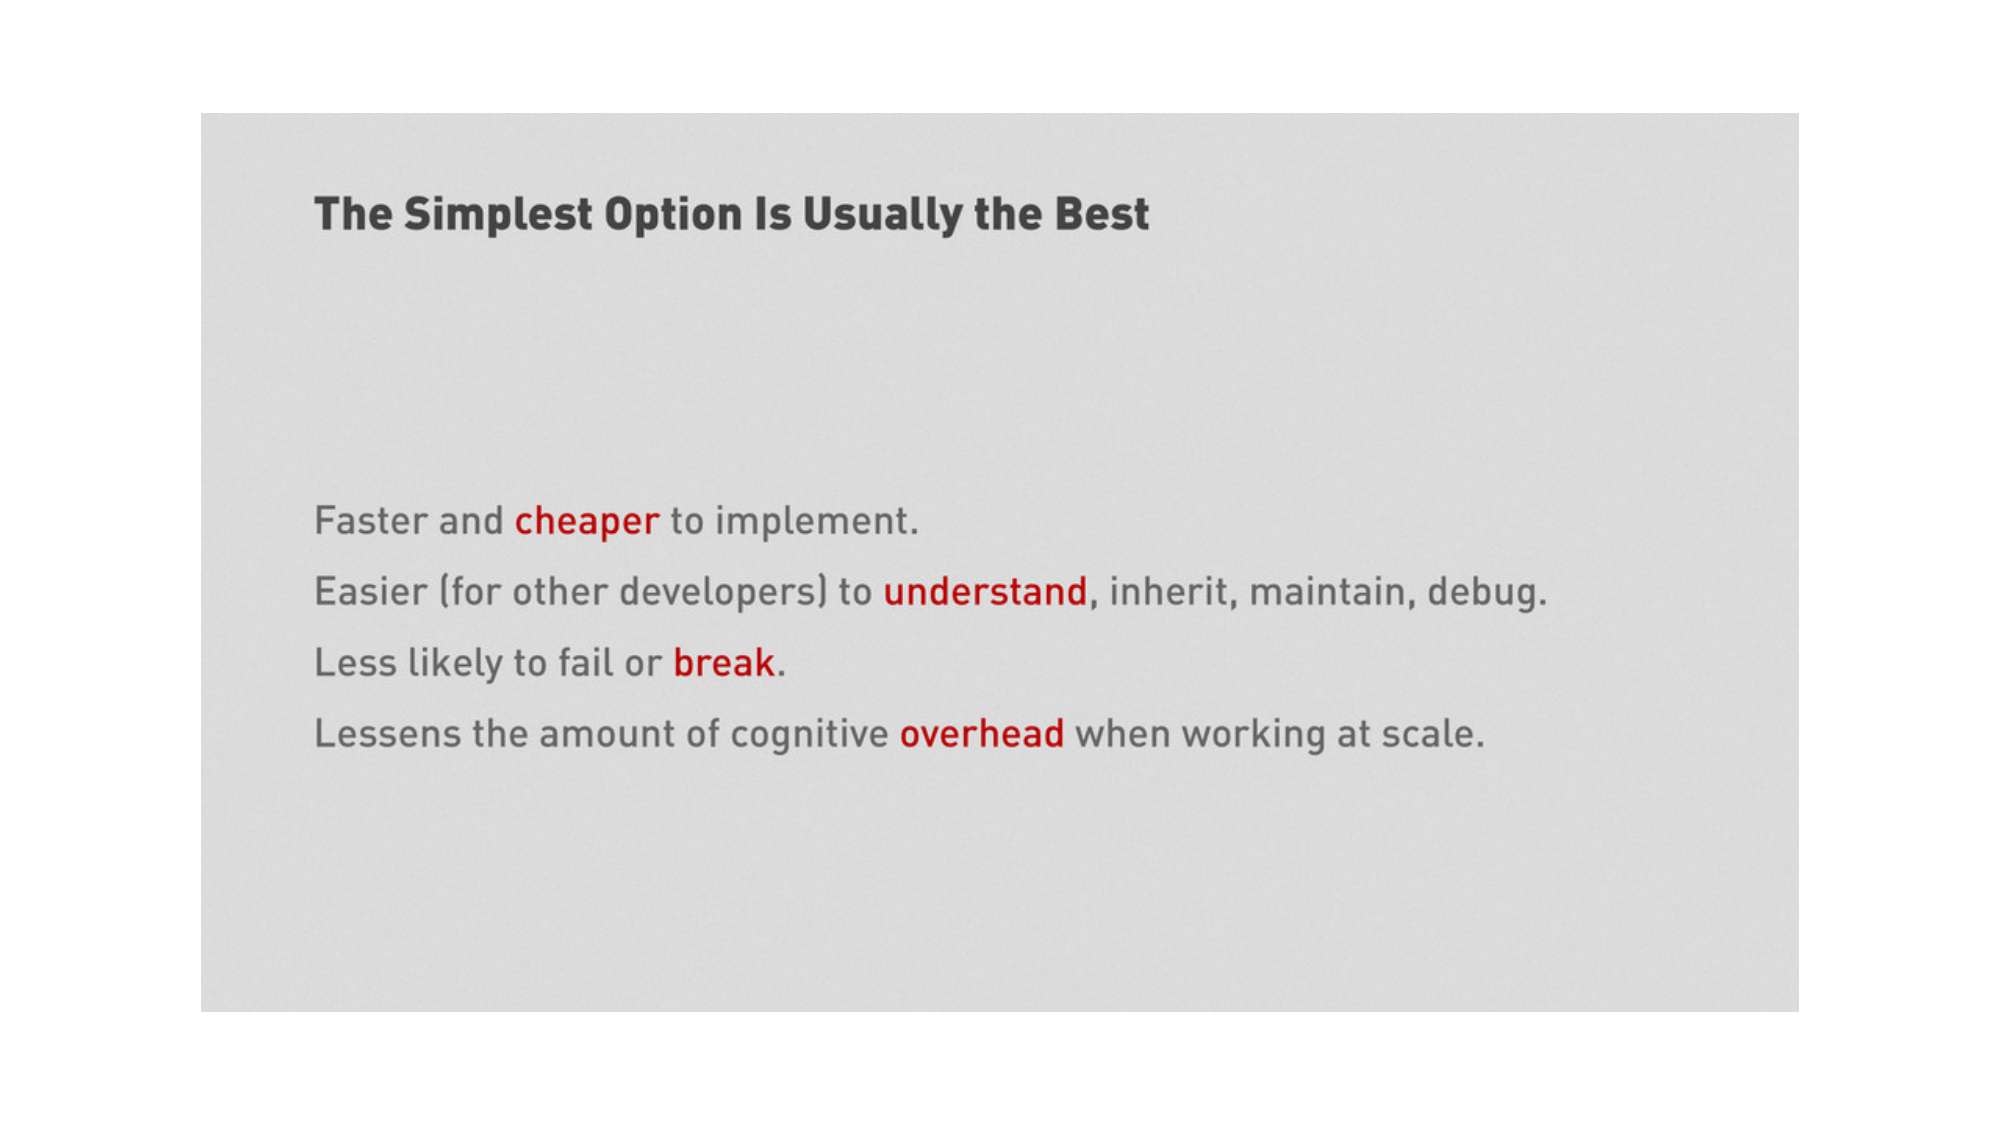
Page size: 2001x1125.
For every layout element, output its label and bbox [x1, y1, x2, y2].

picture [201, 113, 1799, 1012]
